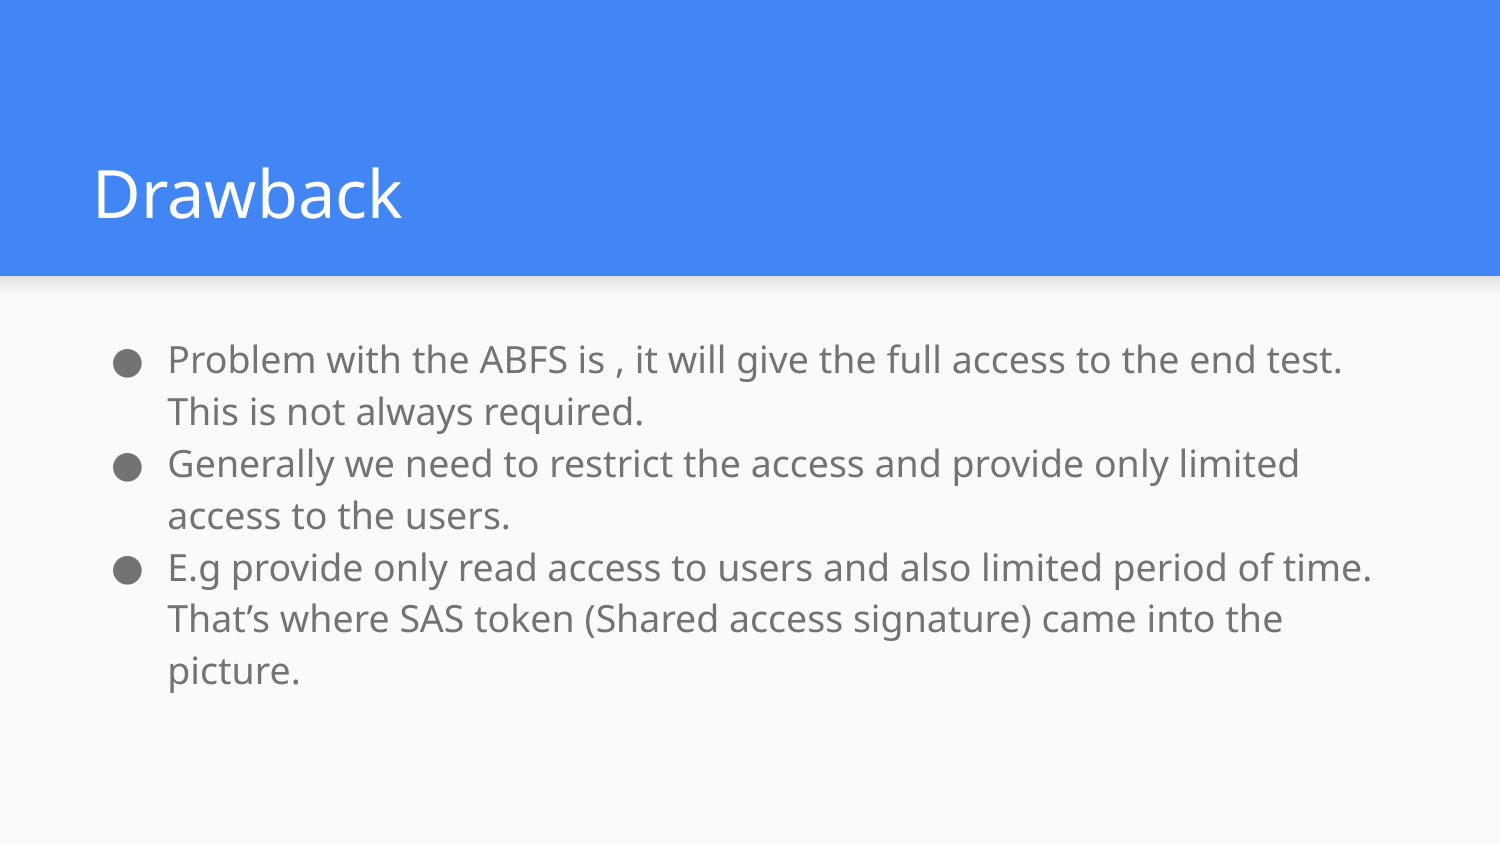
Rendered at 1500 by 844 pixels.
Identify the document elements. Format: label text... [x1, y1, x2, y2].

list Problem with the ABFS is , it will give the full access to the end test. This is not always required. Generally we need to restrict the access and provide only limited access to the users. E.g provide only read access to users and also limited period of time. That’s where SAS token (Shared access signature) came into the picture. [77, 314, 1427, 760]
title Drawback [77, 121, 1427, 248]
